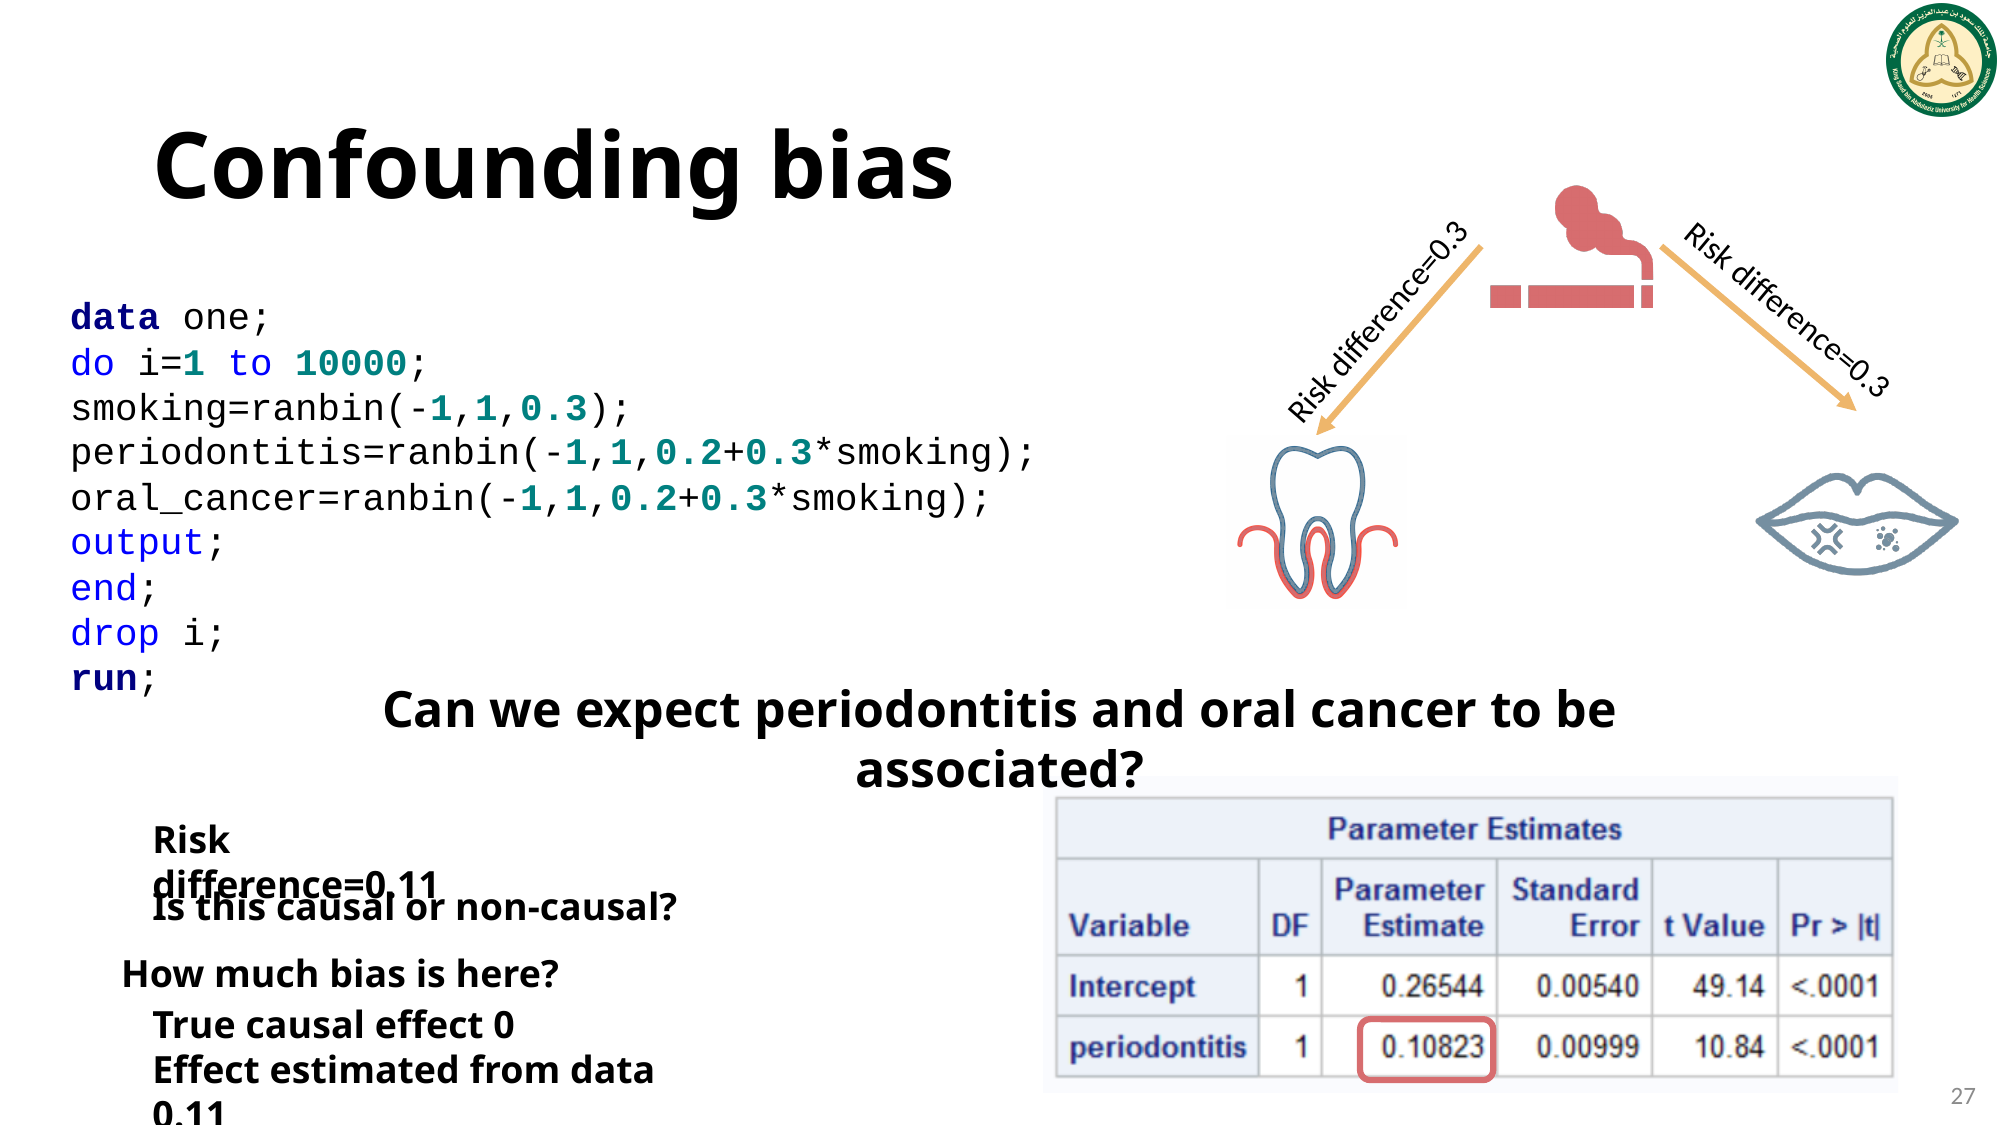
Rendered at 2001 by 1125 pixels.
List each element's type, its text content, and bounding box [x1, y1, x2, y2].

text_box True causal effect 0 Effect estimated from data 0.11 [137, 993, 729, 1125]
title Confounding bias [137, 59, 1863, 278]
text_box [1226, 148, 1970, 637]
picture [1886, 3, 1997, 117]
picture [1043, 776, 1899, 1093]
text_box How much bias is here? [98, 942, 582, 1003]
slide_number 27 [1541, 1065, 1991, 1125]
text_box Risk difference=0.11 [137, 808, 493, 875]
text_box Can we expect periodontitis and oral cancer to be associated? [312, 669, 1688, 805]
text_box data one; do i=1 to 10000; smoking=ranbin(-1,1,0.3); periodontitis=ranbin(-1,1,0.2+0.3*smoking); oral_cancer=ranbin(-1,1,0.2+0.3*smoking); output; end; drop i; run; [55, 285, 1056, 705]
text_box Is this causal or non-causal? [137, 875, 921, 936]
